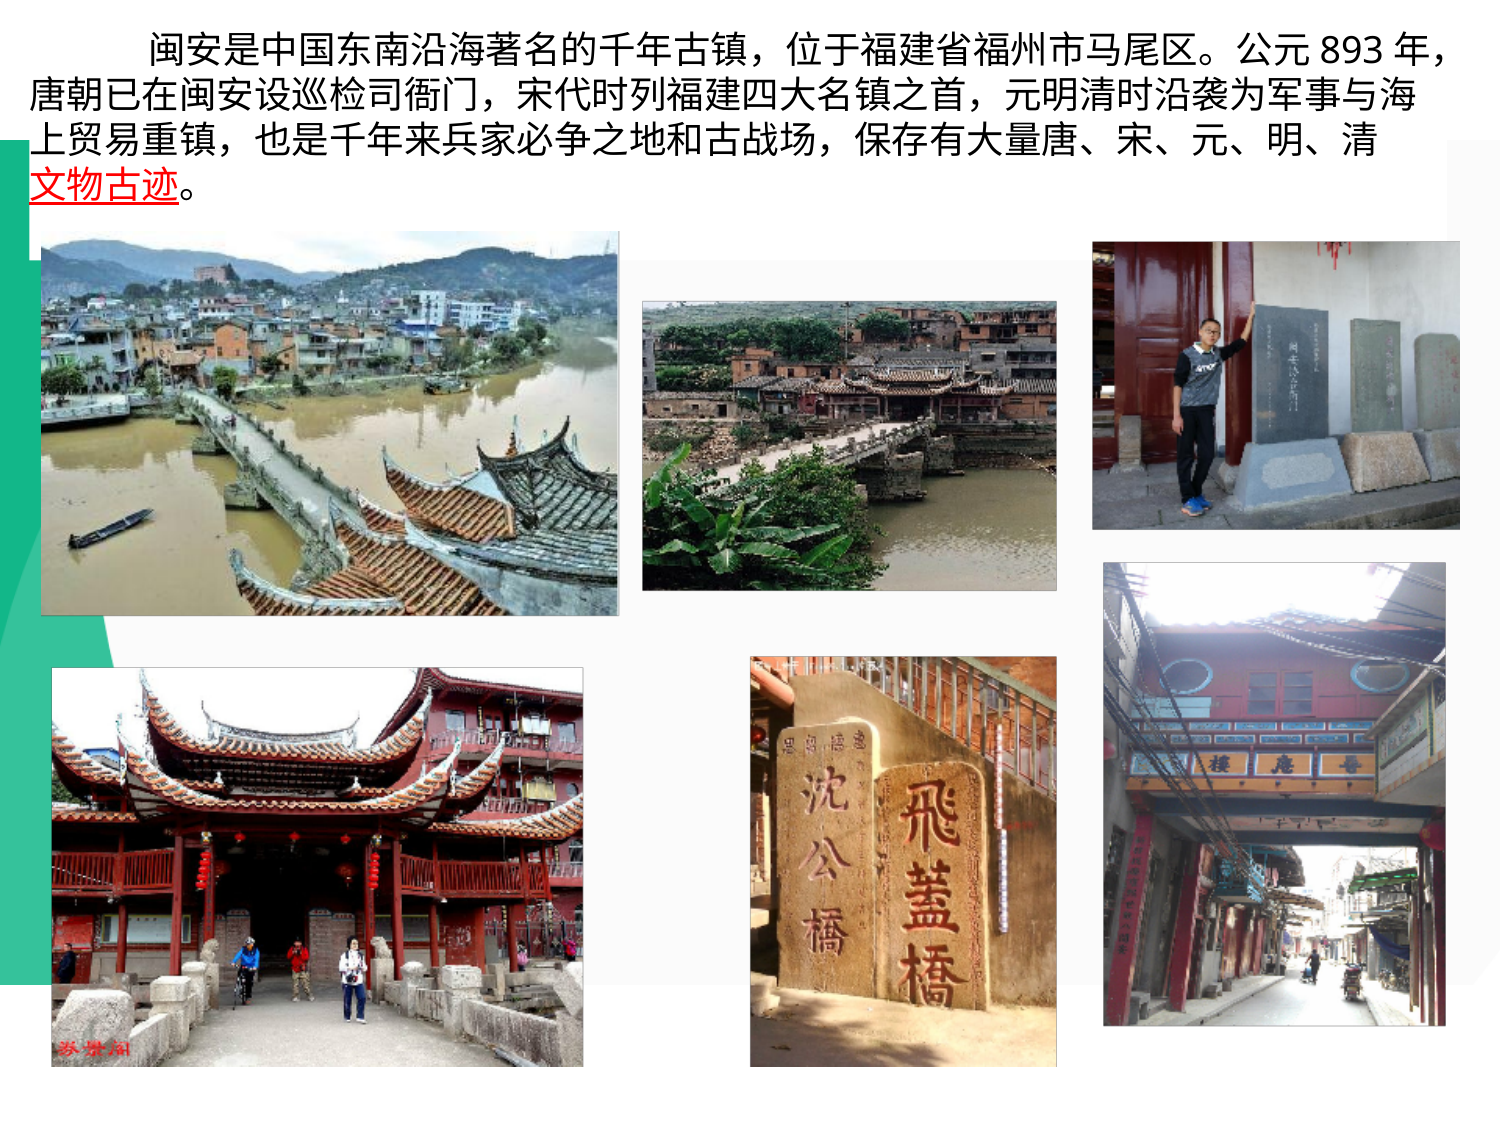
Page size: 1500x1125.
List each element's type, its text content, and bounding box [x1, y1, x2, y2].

picture [0, 140, 1500, 1067]
text_box 闽安是中国东南沿海著名的千年古镇，位于福建省福州市马尾区。公元893年，唐朝已在闽安设巡检司衙门，宋代时列福建四大名镇之首，元明清时沿袭为军事与海上贸易重镇，也是千年来兵家必争之地和古战场，保存有大量唐、宋、元、明、清文物古迹。 [29, 26, 1448, 140]
